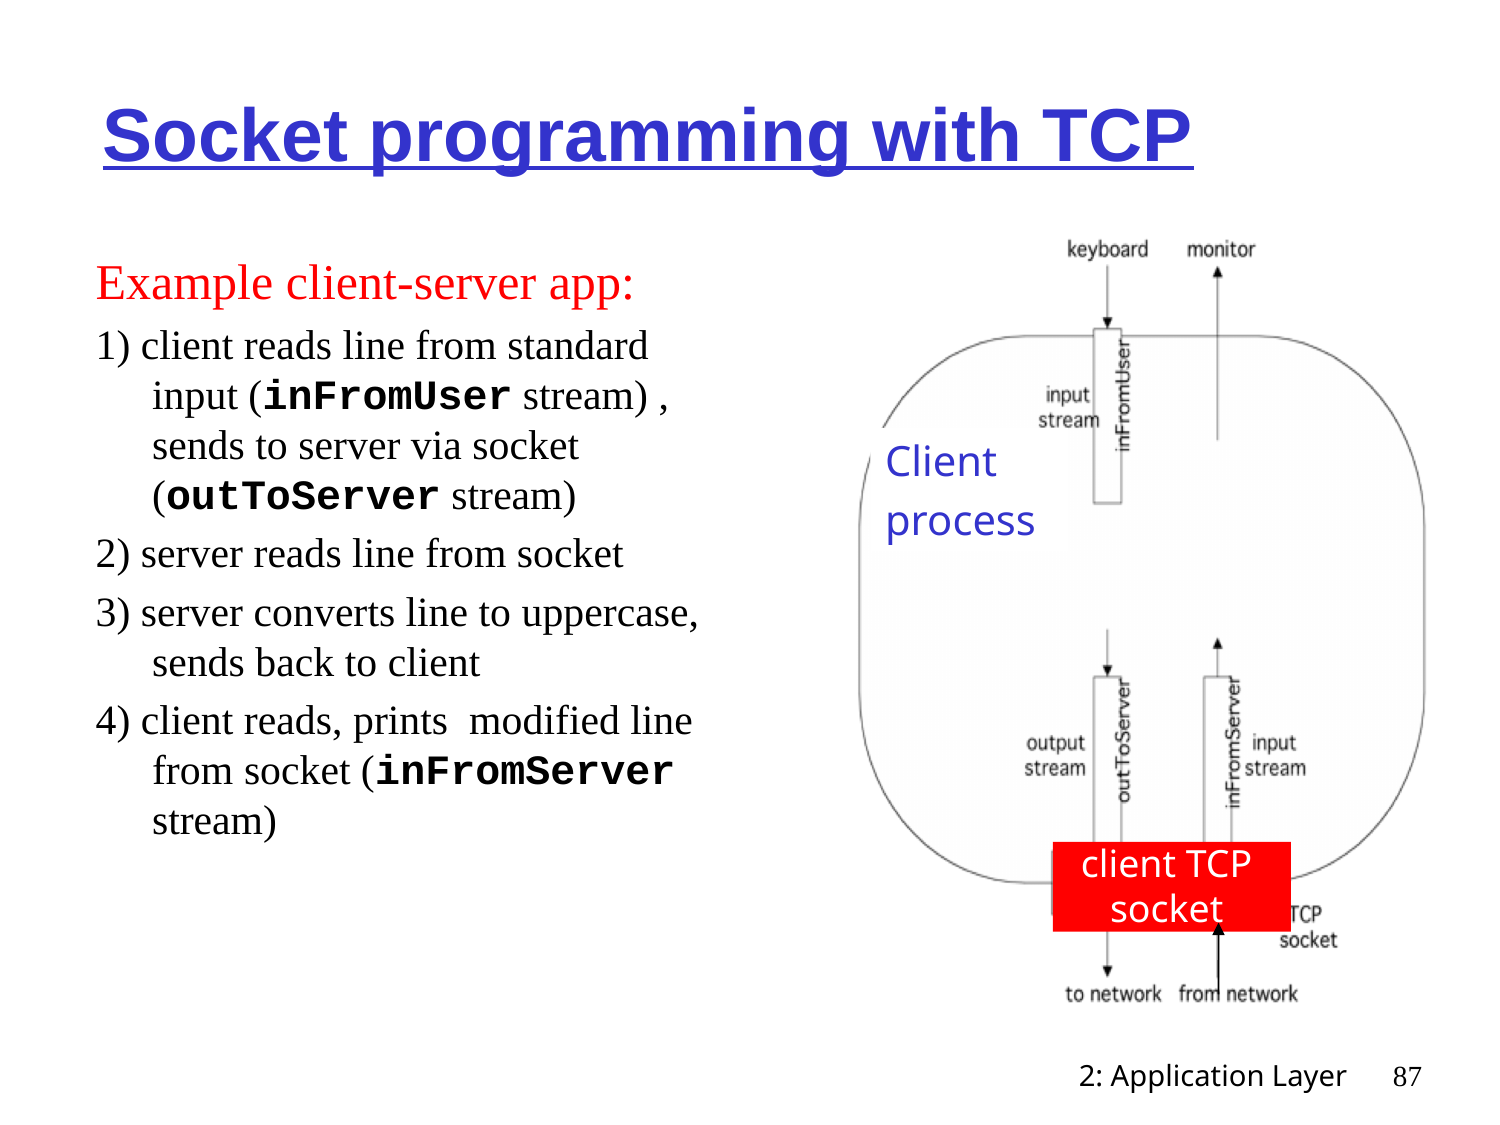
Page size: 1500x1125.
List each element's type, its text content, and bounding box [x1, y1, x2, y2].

slide_number 87 [1362, 1049, 1438, 1125]
footer 2: Application Layer [887, 1049, 1362, 1125]
list Example client-server app: 1) client reads line from standard input (inFromUser stream) , sends to server via socket (outToServer stream) 2) server reads line from socket 3) server converts line to uppercase, sends back to client 4) client reads, prints modified line from socket (inFromServer stream) [80, 241, 756, 1005]
title Socket programming with TCP [87, 37, 1363, 225]
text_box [829, 228, 1433, 1016]
